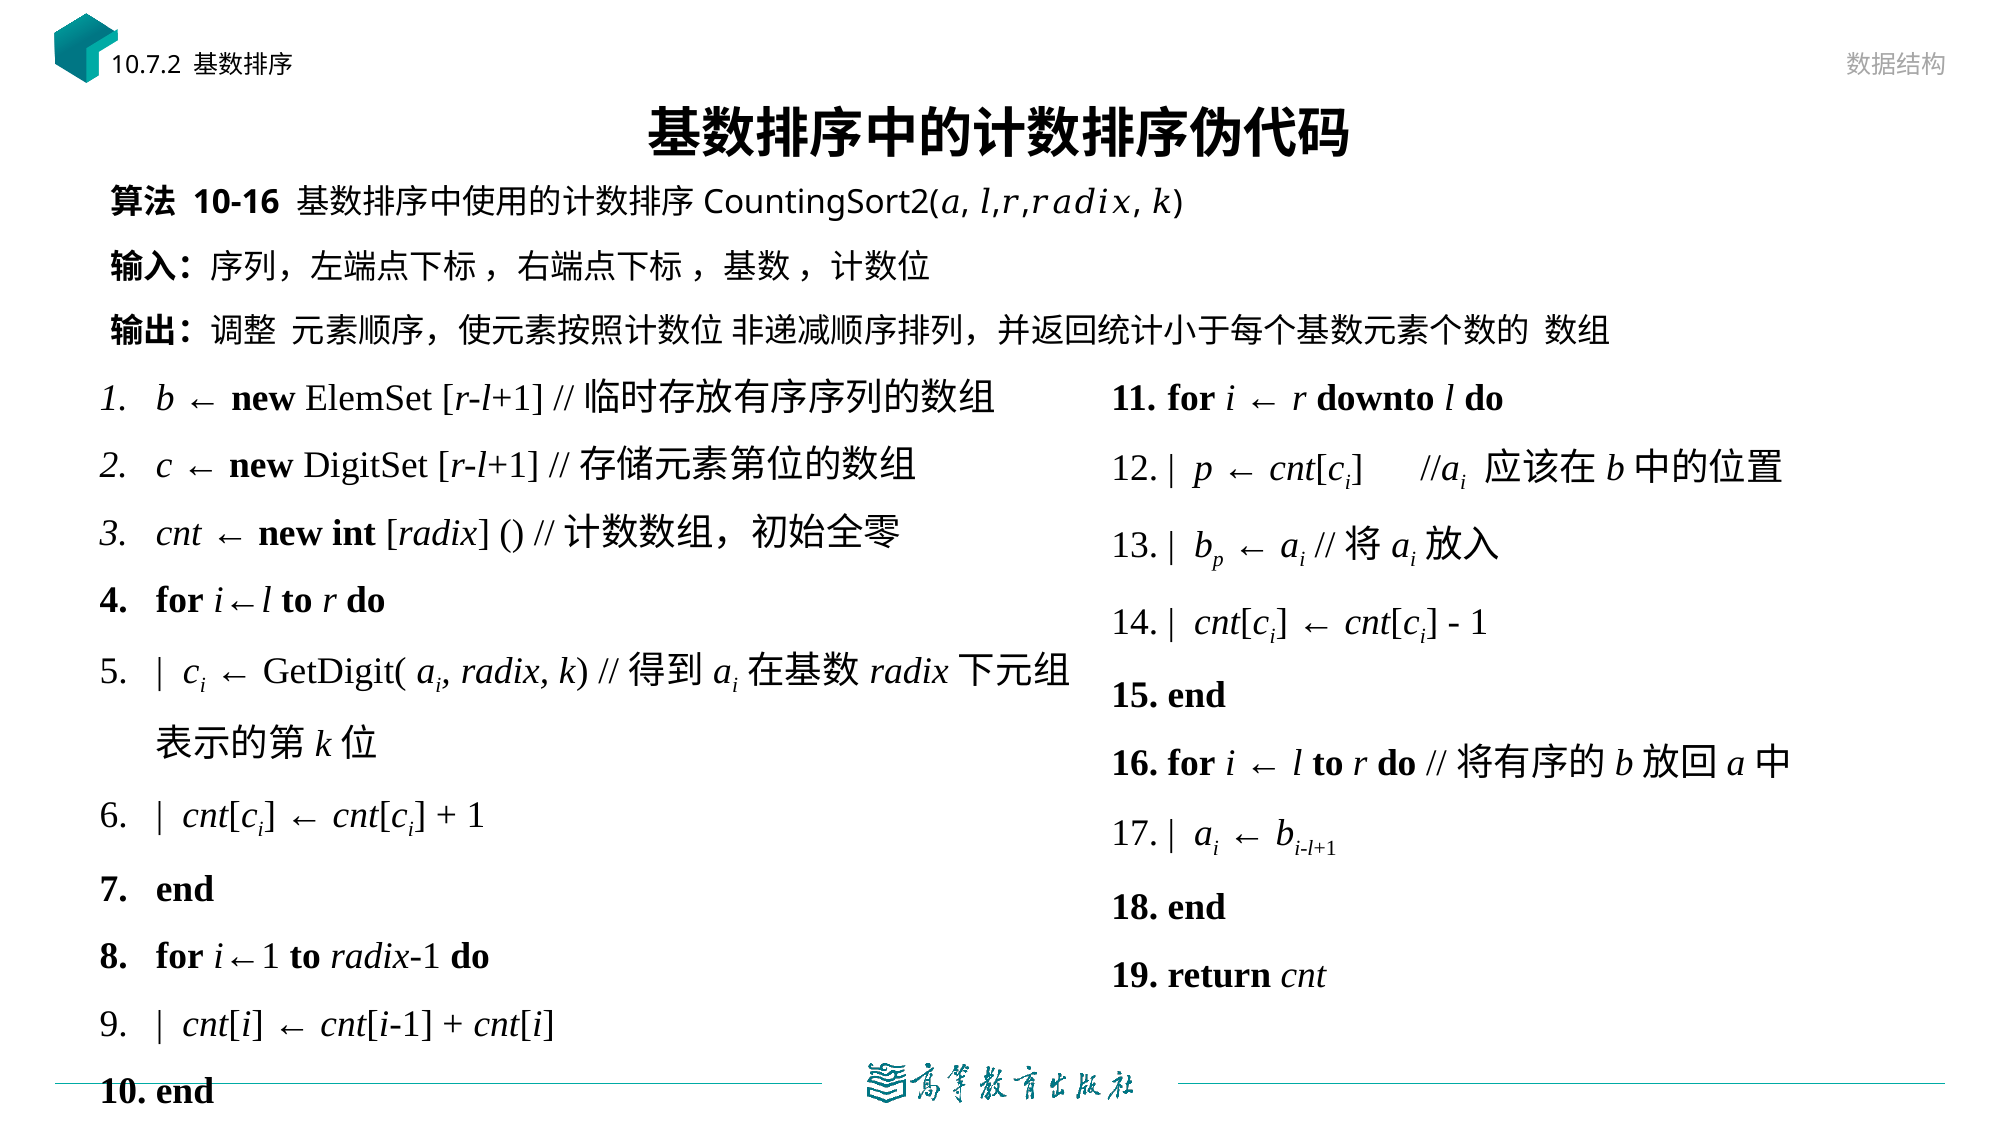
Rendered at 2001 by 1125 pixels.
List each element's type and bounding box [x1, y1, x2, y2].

picture [867, 1063, 1133, 1103]
text_box [1096, 342, 2000, 1002]
title [137, 92, 1863, 178]
subtitle [95, 44, 894, 99]
list [1115, 32, 1962, 86]
